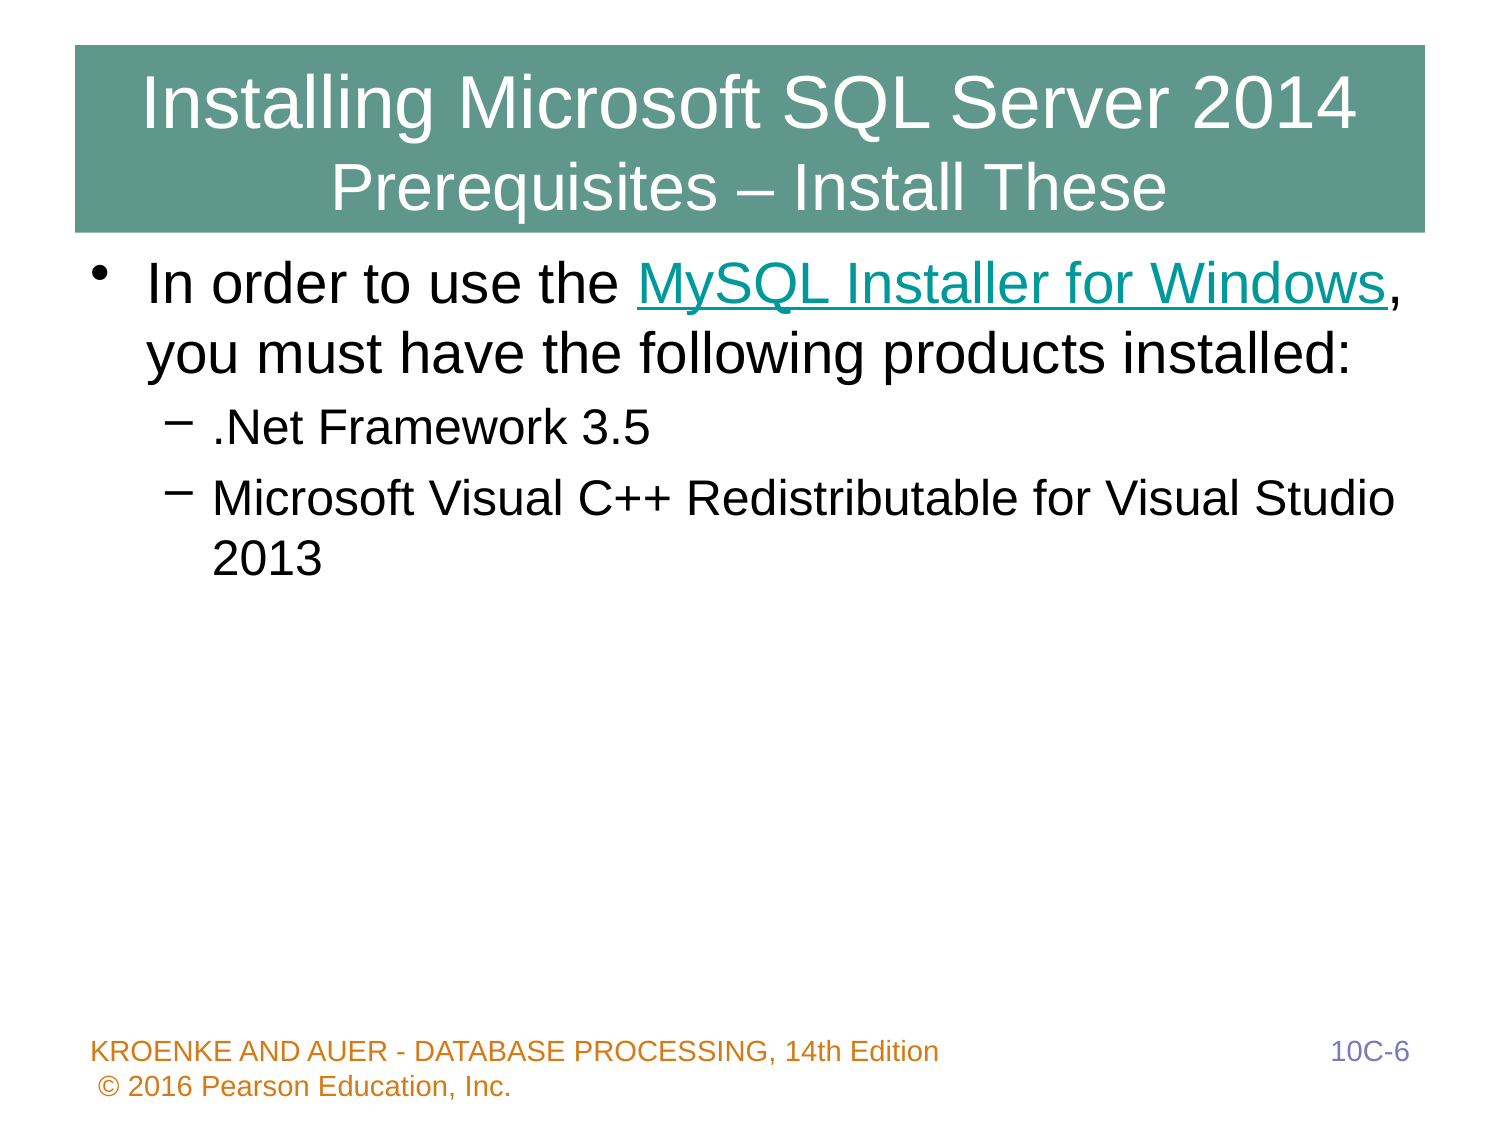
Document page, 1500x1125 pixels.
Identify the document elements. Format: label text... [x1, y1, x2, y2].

title Installing Microsoft SQL Server 2014 Prerequisites – Install These [74, 44, 1426, 233]
slide_number 10C-6 [1074, 1024, 1426, 1103]
footer KROENKE AND AUER - DATABASE PROCESSING, 14th Edition © 2016 Pearson Education, Inc. [74, 1024, 963, 1104]
list In order to use the MySQL Installer for Windows, you must have the following products installed: .Net Framework 3.5 Microsoft Visual C++ Redistributable for Visual Studio 2013 [74, 237, 1426, 1006]
